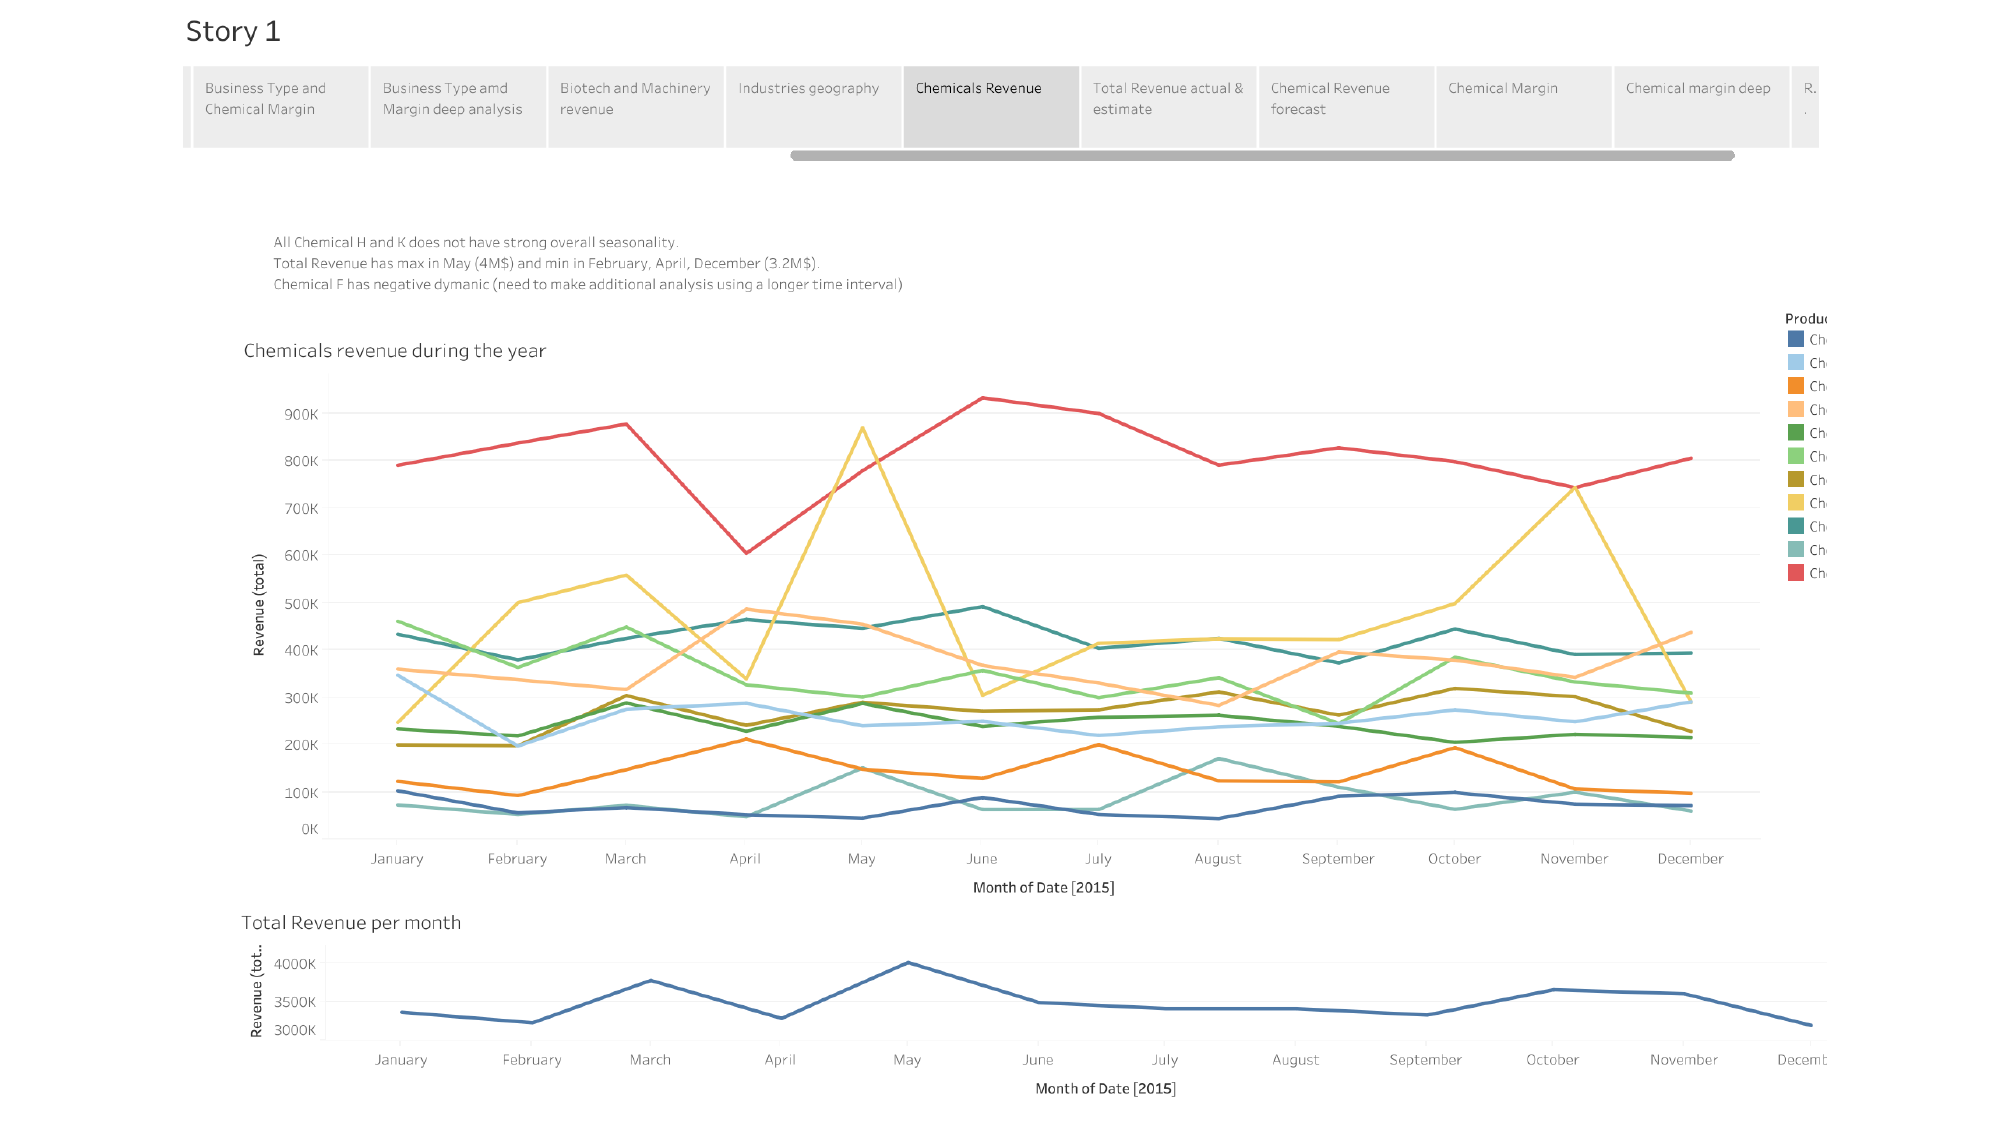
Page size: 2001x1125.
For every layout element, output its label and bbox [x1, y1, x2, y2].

picture [173, 0, 1827, 1125]
